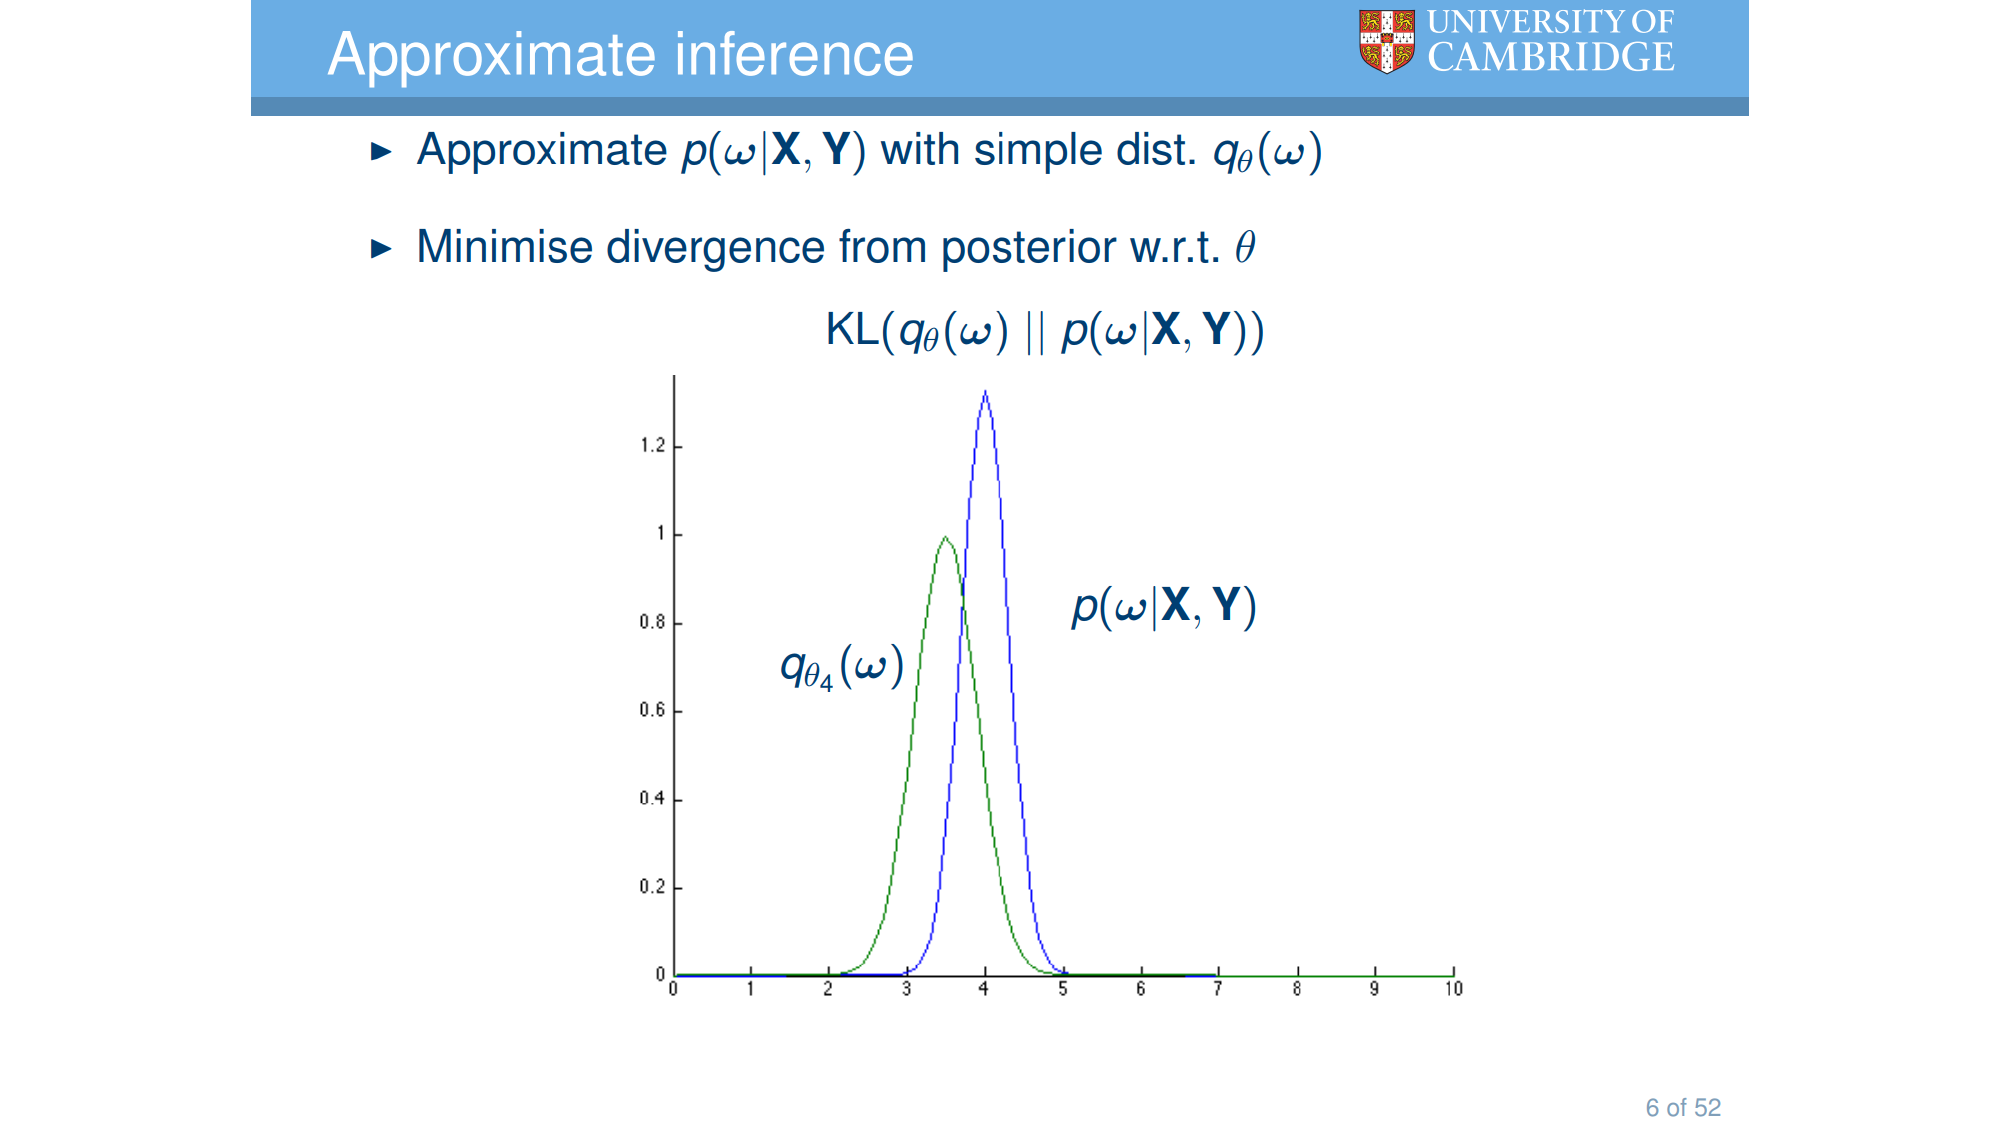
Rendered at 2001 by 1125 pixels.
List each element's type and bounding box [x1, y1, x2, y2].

picture [251, 0, 1749, 1125]
